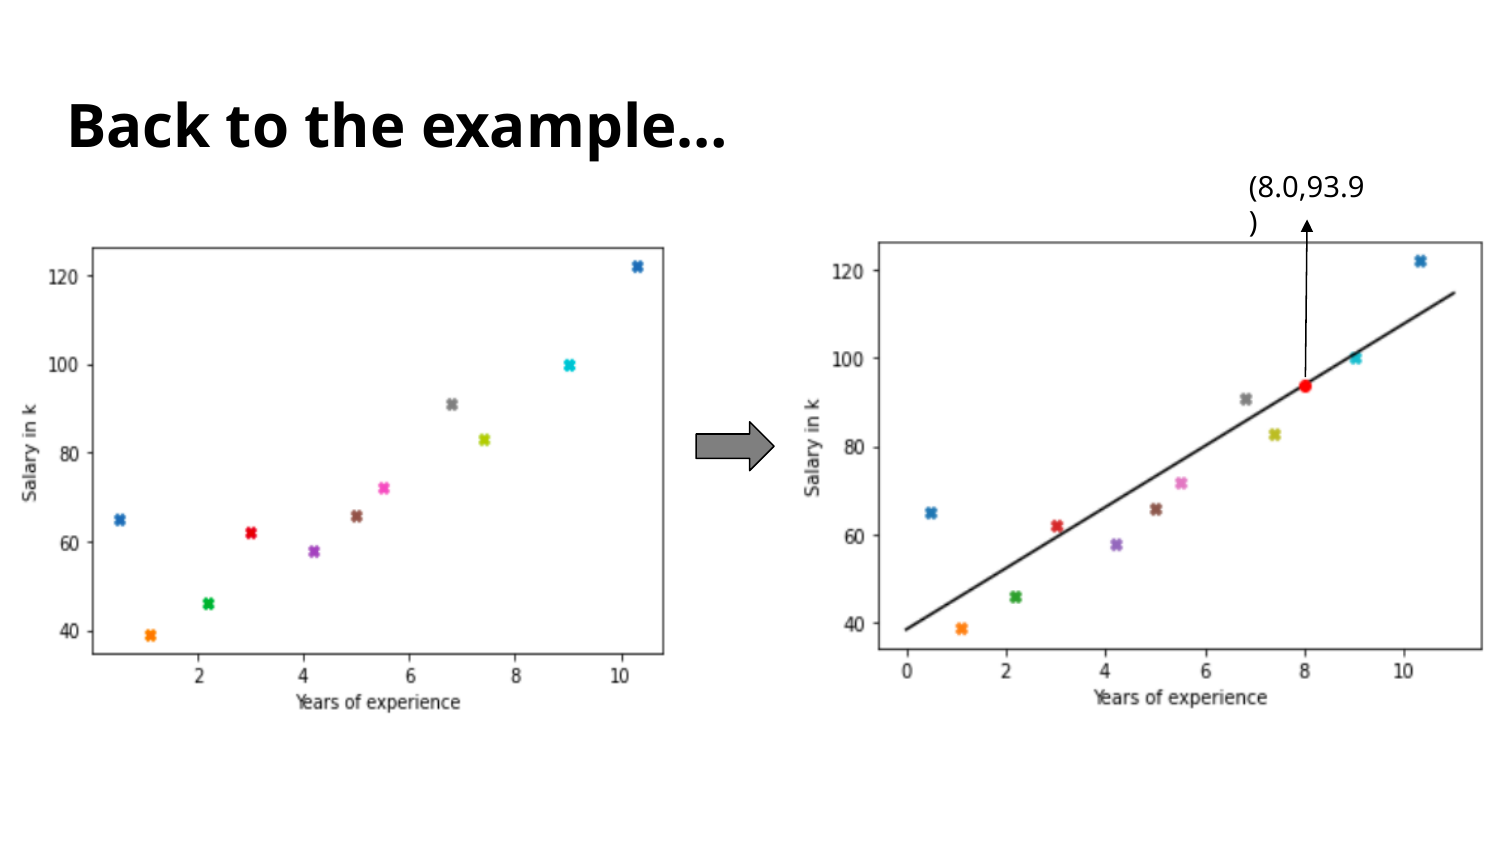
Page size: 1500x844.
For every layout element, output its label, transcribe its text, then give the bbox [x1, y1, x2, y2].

picture [13, 236, 682, 724]
text_box (8.0,93.9) [1233, 153, 1389, 234]
text_box [696, 421, 775, 471]
title Back to the example… [51, 72, 1449, 176]
picture [795, 236, 1491, 714]
